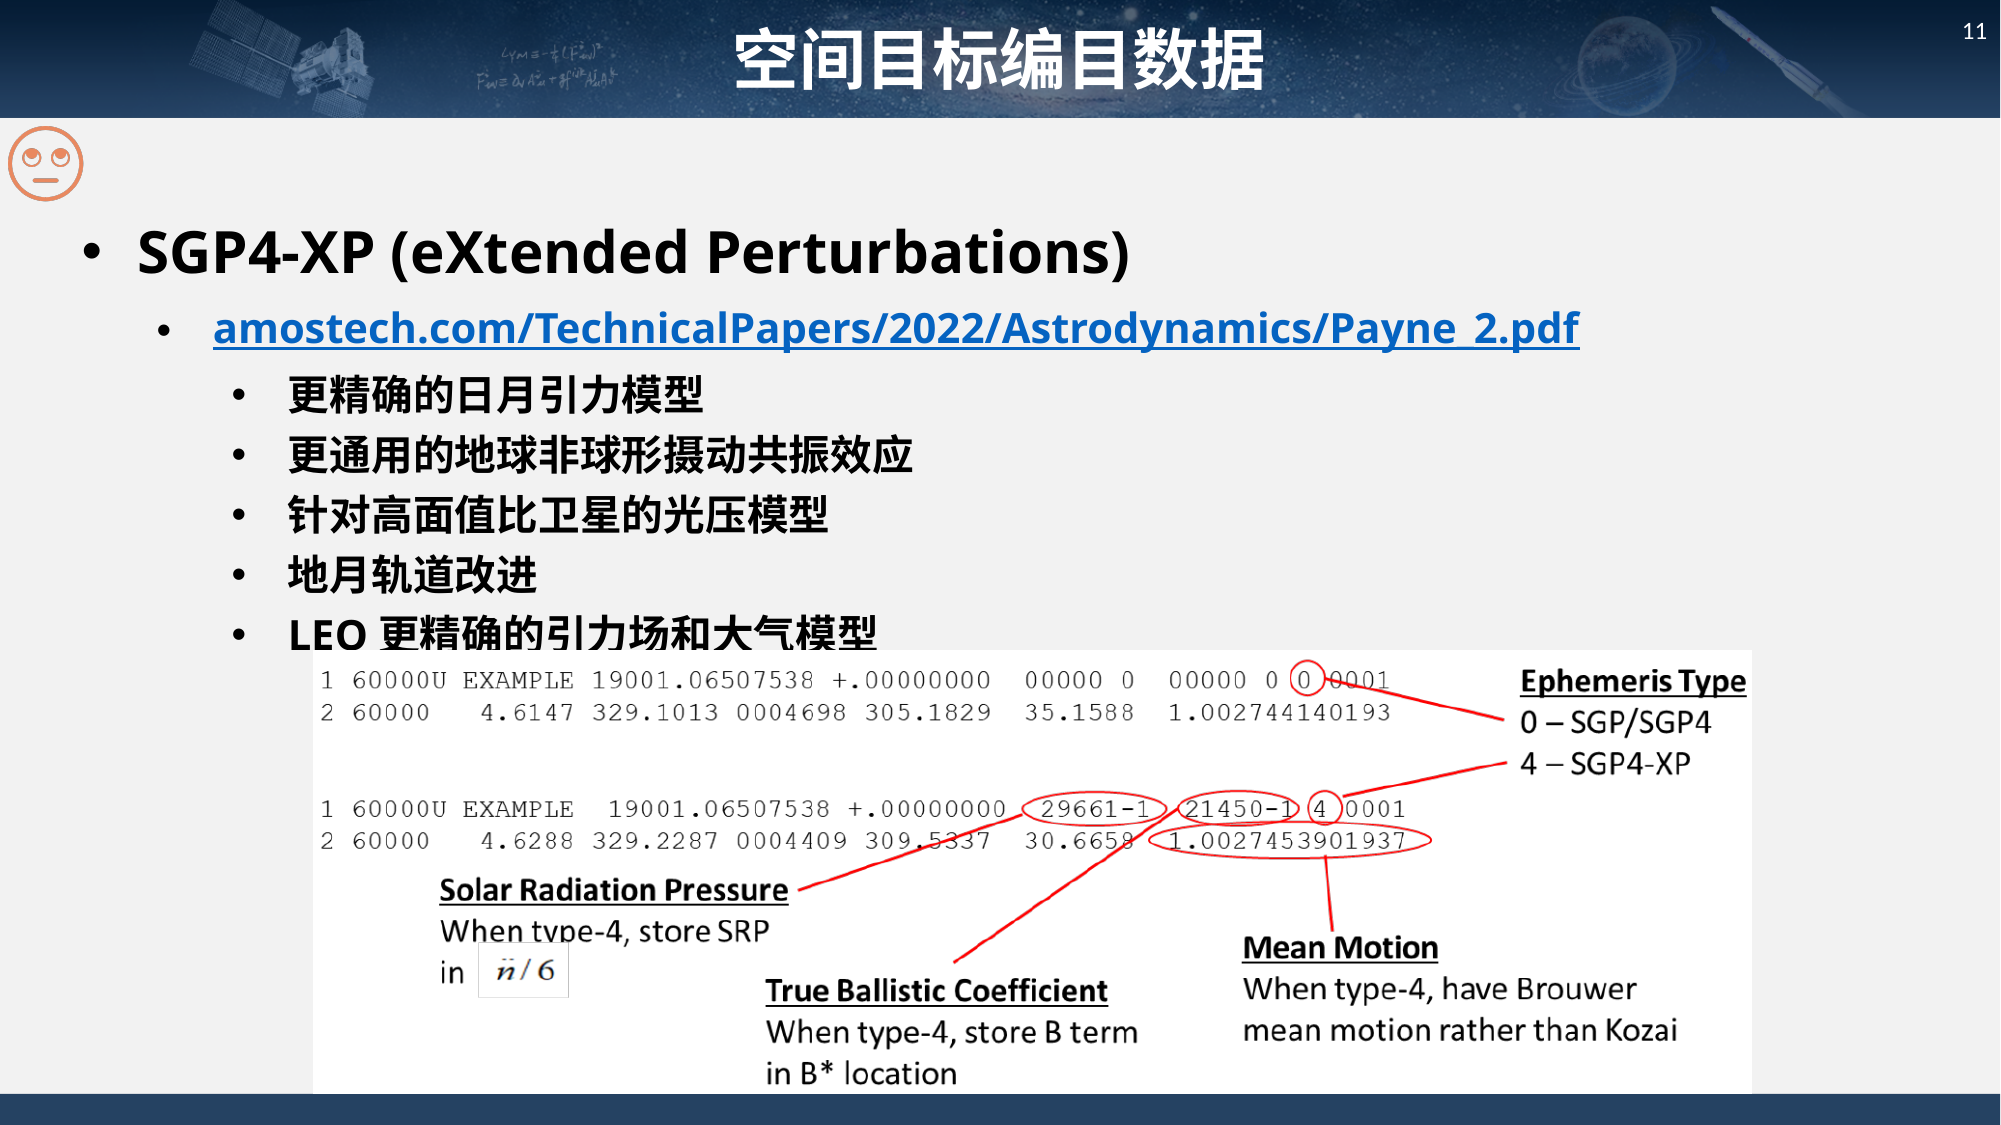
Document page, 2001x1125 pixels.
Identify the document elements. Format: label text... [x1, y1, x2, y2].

text_box 空间目标编目数据 [0, 0, 2000, 117]
picture [313, 650, 1752, 1094]
picture [0, 0, 2001, 211]
text_box SGP4-XP (eXtended Perturbations) amostech.com/TechnicalPapers/2022/Astrodynamics/Payne_2.pdf 更精确的日月引力模型 更通用的地球非球形摄动共振效应 针对高面值比卫星的光压模型 地月轨道改进 LEO更精确的引力场和大气模型 [66, 172, 1933, 742]
